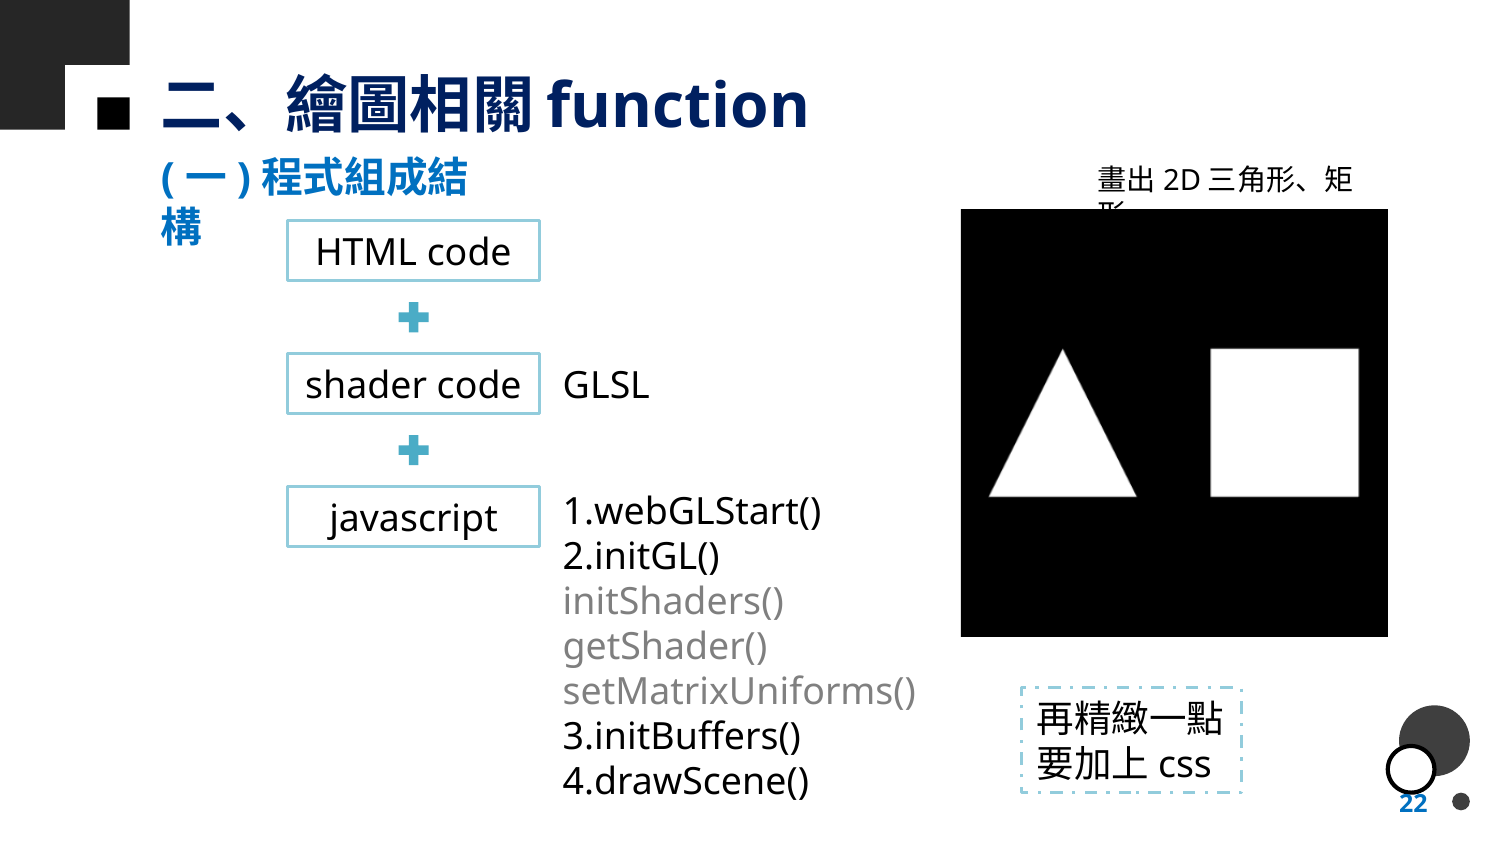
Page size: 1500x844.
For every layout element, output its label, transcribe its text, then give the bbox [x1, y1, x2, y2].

text_box 再精緻一點 要加上css [1021, 687, 1242, 793]
title 二、繪圖相關function [145, 32, 951, 173]
picture [960, 208, 1389, 637]
text_box HTML code [287, 220, 540, 281]
text_box javascript [287, 486, 540, 547]
text_box GLSL [547, 353, 730, 414]
text_box (一)程式組成結構 [145, 143, 501, 259]
text_box 1.webGLStart() 2.initGL() initShaders() getShader() setMatrixUniforms() 3.initBuffers() 4.drawScene() [547, 479, 1033, 810]
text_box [0, 0, 130, 130]
text_box 畫出2D三角形、矩形 [1082, 153, 1388, 208]
slide_number 22 [1092, 782, 1443, 827]
text_box [398, 302, 429, 333]
text_box shader code [287, 353, 540, 414]
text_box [1387, 705, 1471, 811]
text_box [398, 435, 429, 466]
